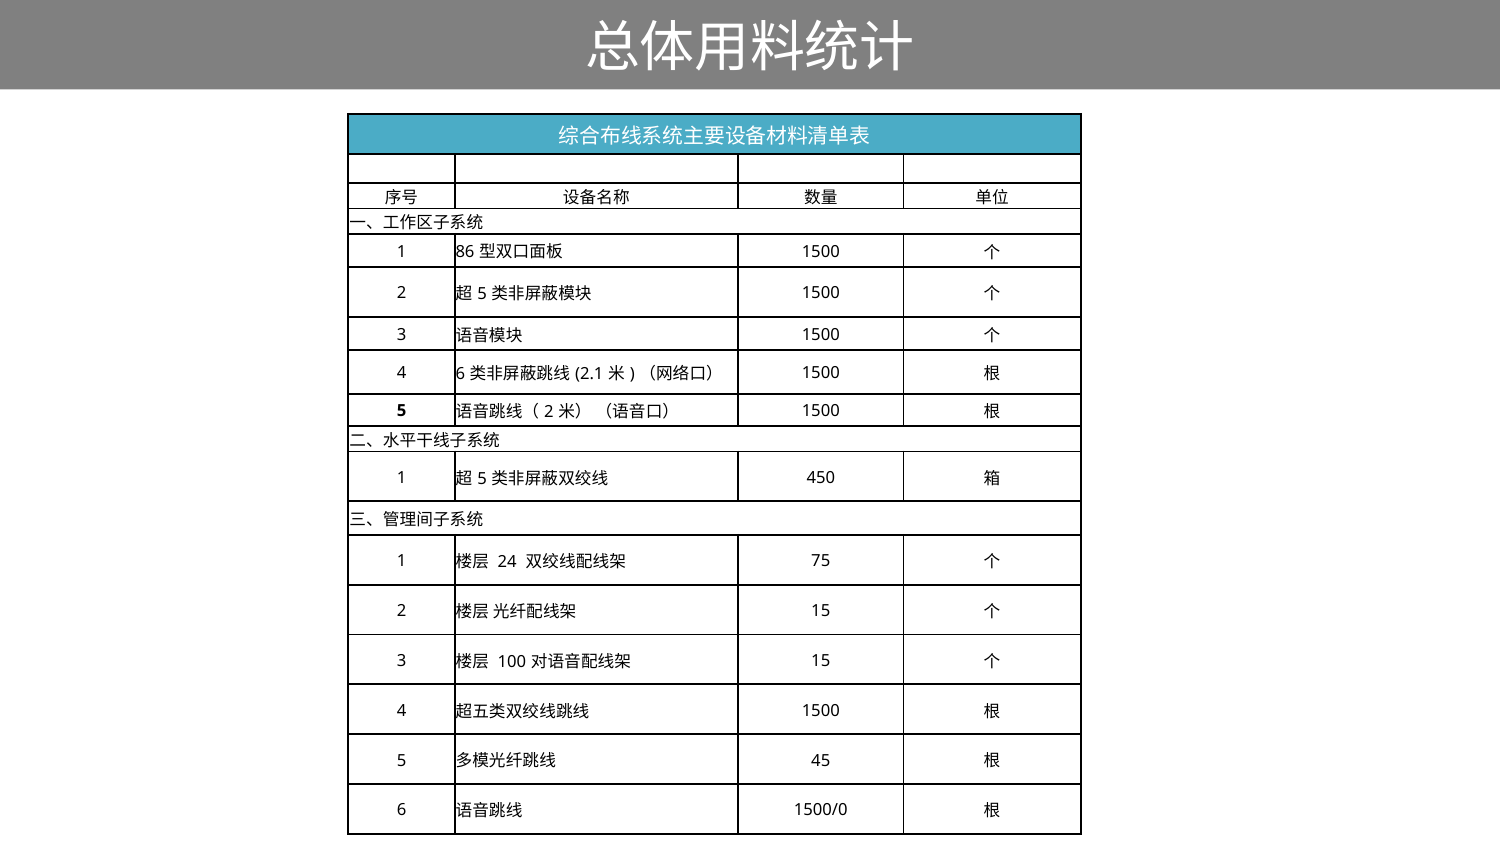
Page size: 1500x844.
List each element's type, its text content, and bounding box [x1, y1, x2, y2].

table_cell 楼层 光纤配线架 [456, 586, 737, 634]
table_cell 单位 [904, 184, 1080, 208]
table_cell 设备名称 [456, 184, 737, 208]
table_cell 楼层 24 双绞线配线架 [456, 536, 737, 584]
table_cell 根 [904, 395, 1080, 425]
table_cell 1 [349, 452, 454, 500]
table_cell [349, 155, 454, 182]
table_cell 超5类非屏蔽模块 [456, 268, 737, 316]
table_cell 2 [349, 586, 454, 634]
table_cell 三、管理间子系统 [349, 502, 1080, 534]
table_cell 3 [349, 635, 454, 683]
table_cell 语音模块 [456, 318, 737, 349]
table_cell 根 [904, 351, 1080, 393]
table_cell 45 [739, 735, 903, 783]
table_cell 4 [349, 351, 454, 393]
table_cell 1500 [739, 351, 903, 393]
table_cell 5 [349, 735, 454, 783]
table_cell 楼层 100对语音配线架 [456, 635, 737, 683]
table_cell 个 [904, 536, 1080, 584]
table_cell 个 [904, 318, 1080, 349]
table_cell 75 [739, 536, 903, 584]
table_cell 数量 [739, 184, 903, 208]
table_cell [904, 155, 1080, 182]
table_cell 1500 [739, 235, 903, 266]
table_cell 根 [904, 785, 1080, 833]
table_cell 一、工作区子系统 [349, 209, 1080, 233]
table_cell 语音跳线 [456, 785, 737, 833]
table_cell 多模光纤跳线 [456, 735, 737, 783]
table_cell 个 [904, 586, 1080, 634]
table_cell 2 [349, 268, 454, 316]
table_cell 4 [349, 685, 454, 733]
table_cell 根 [904, 735, 1080, 783]
table_cell 1500 [739, 268, 903, 316]
table_cell 86型双口面板 [456, 235, 737, 266]
table_cell 1500 [739, 318, 903, 349]
table_cell 6 [349, 785, 454, 833]
table_cell 6类非屏蔽跳线(2.1米)（网络口） [456, 351, 737, 393]
table_cell 超五类双绞线跳线 [456, 685, 737, 733]
table_cell 15 [739, 586, 903, 634]
table_cell [739, 155, 903, 182]
table_cell 3 [349, 318, 454, 349]
table_cell 1500 [739, 685, 903, 733]
table_cell 1 [349, 536, 454, 584]
table_cell 15 [739, 635, 903, 683]
table_cell 根 [904, 685, 1080, 733]
table_cell 序号 [349, 184, 454, 208]
table_header 综合布线系统主要设备材料清单表 [349, 115, 1080, 153]
table_cell 5 [349, 395, 454, 425]
table_cell 1500/0 [739, 785, 903, 833]
table_cell 个 [904, 635, 1080, 683]
table_cell 1 [349, 235, 454, 266]
table_cell 个 [904, 268, 1080, 316]
table_cell 超5类非屏蔽双绞线 [456, 452, 737, 500]
table_cell 箱 [904, 452, 1080, 500]
table_cell 个 [904, 235, 1080, 266]
table_cell [456, 155, 737, 182]
title 总体用料统计 [0, 4, 1500, 94]
table_cell 450 [739, 452, 903, 500]
table_cell 二、水平干线子系统 [349, 427, 1080, 451]
table_cell 1500 [739, 395, 903, 425]
table_cell 语音跳线（2米） （语音口） [456, 395, 737, 425]
